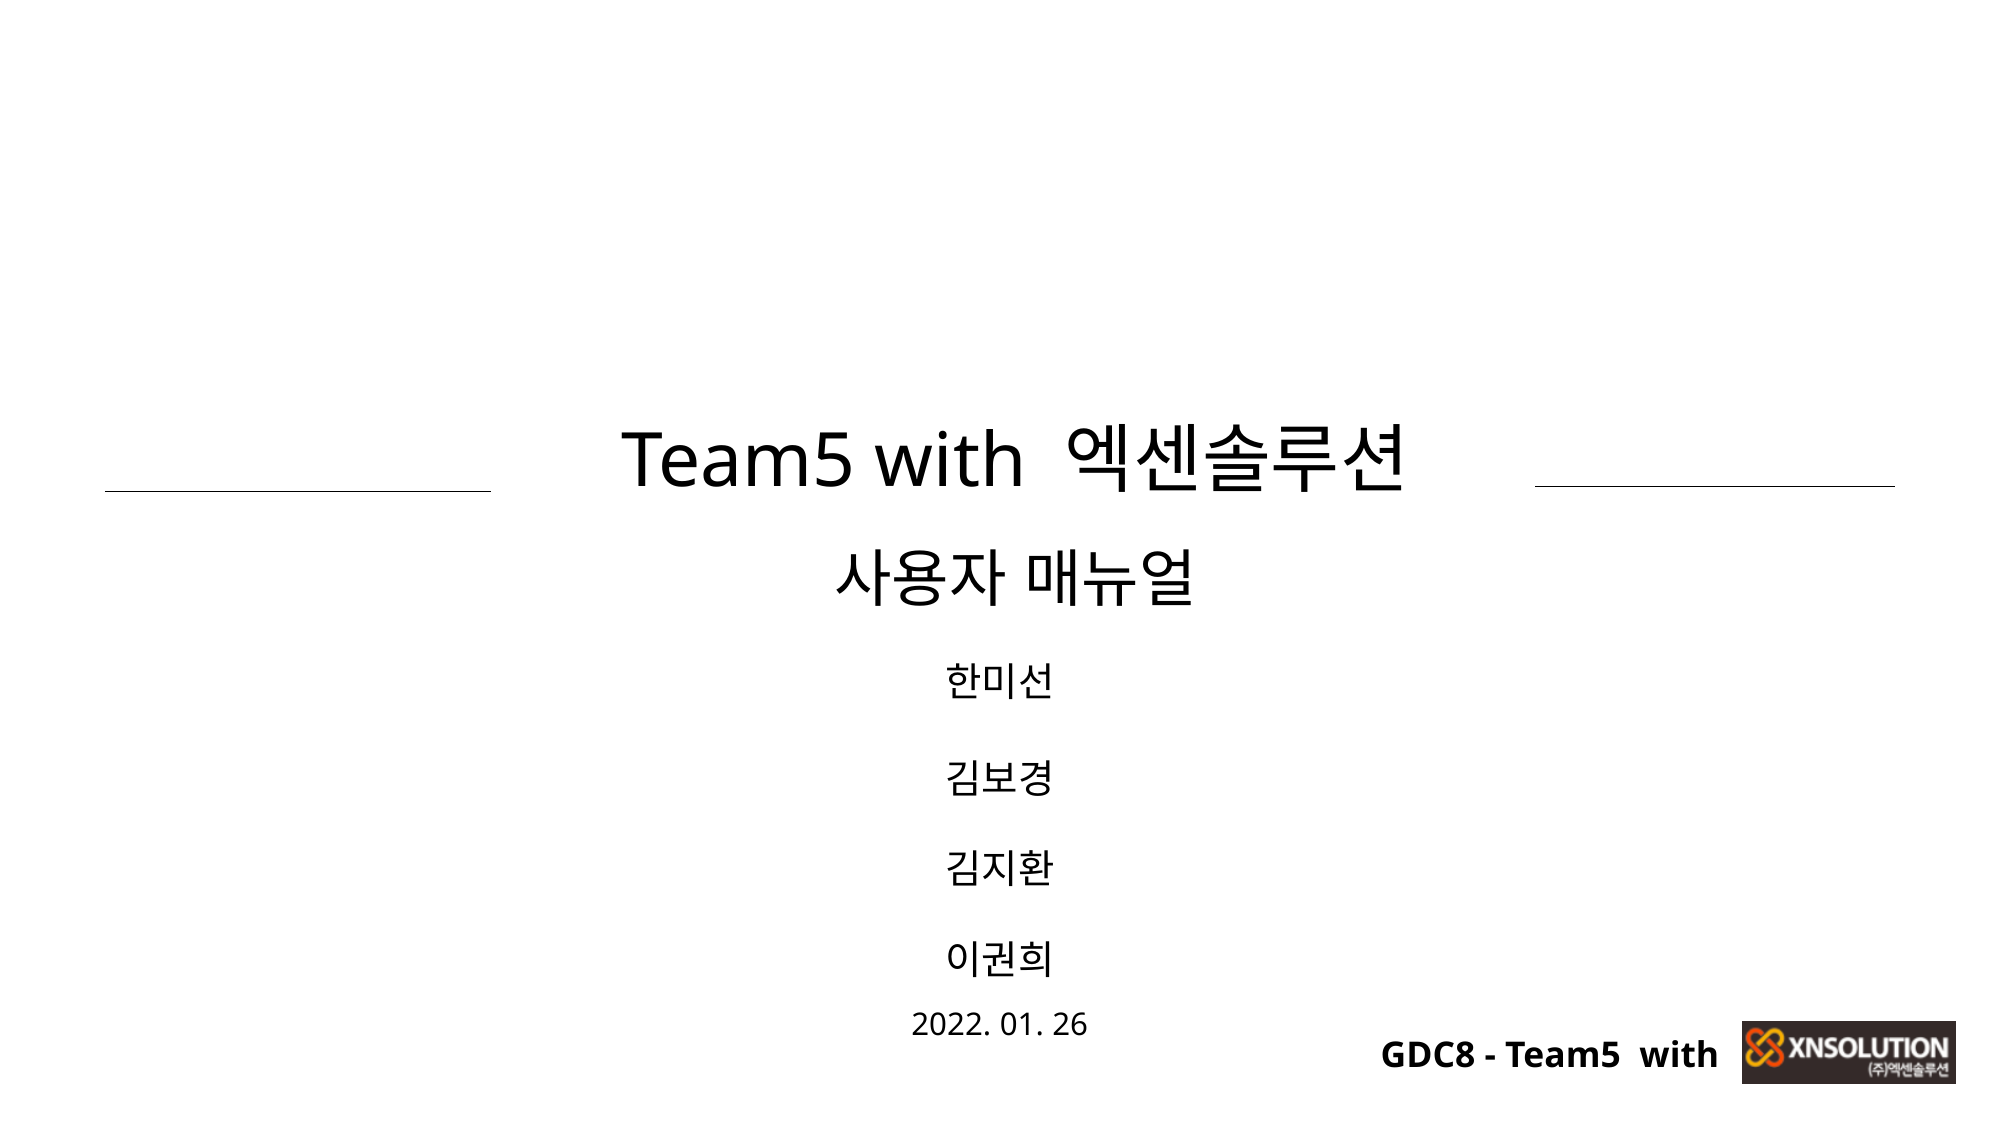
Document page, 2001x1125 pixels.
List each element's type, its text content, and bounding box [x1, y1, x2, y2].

text_box 김보경 [861, 722, 1139, 809]
text_box 한미선 [861, 625, 1139, 712]
text_box 이권희 [861, 903, 1139, 978]
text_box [104, 359, 1896, 610]
text_box 김지환 [861, 813, 1139, 899]
picture [1742, 1021, 1956, 1084]
text_box 2022. 01. 26 [861, 978, 1139, 1049]
text_box GDC8 - Team5 with [1365, 1024, 1735, 1083]
